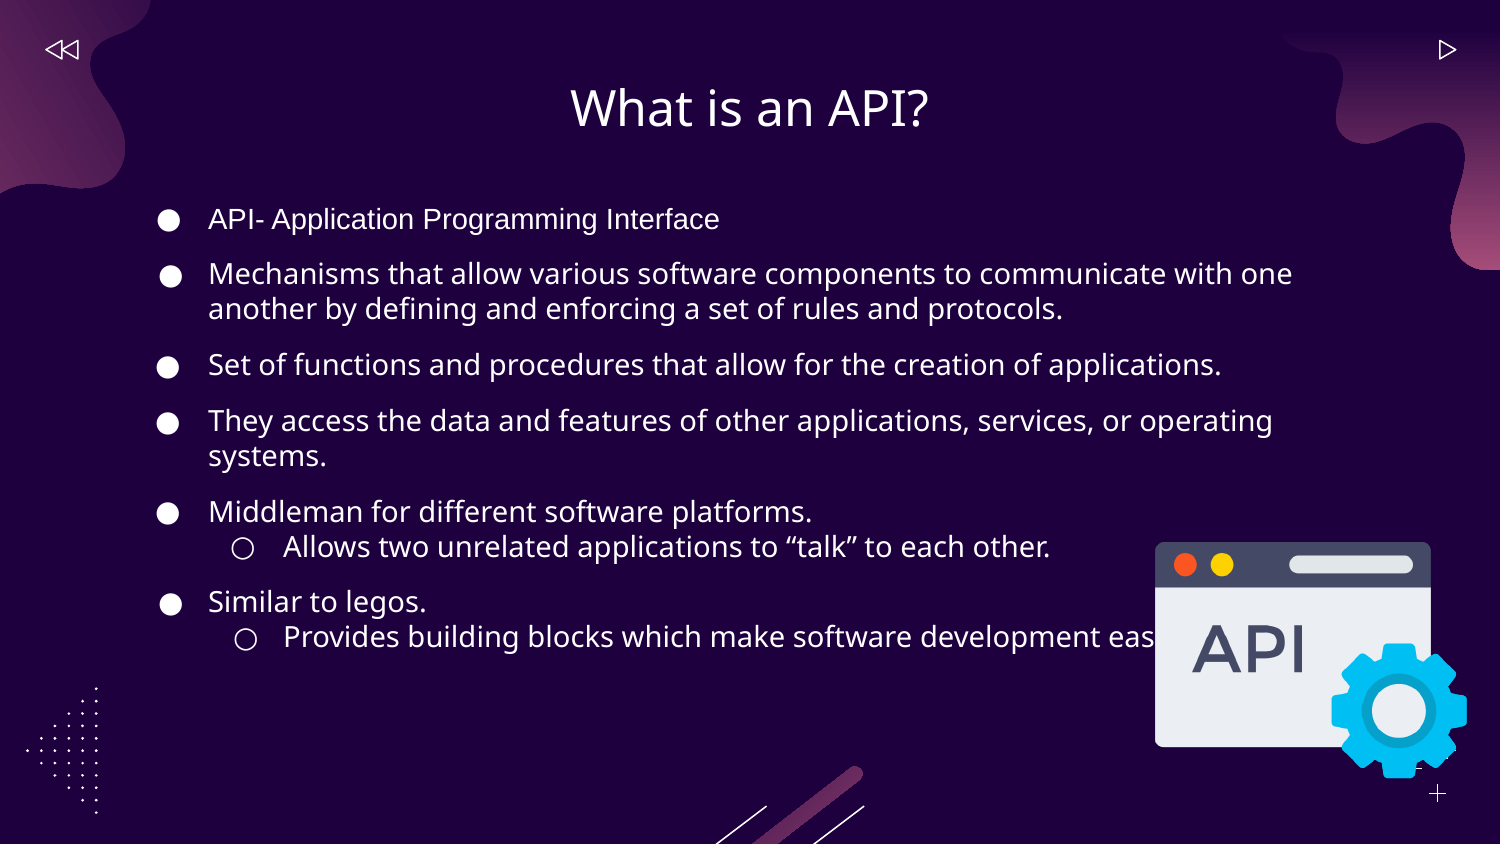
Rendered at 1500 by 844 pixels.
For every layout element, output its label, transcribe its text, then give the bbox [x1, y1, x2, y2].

list API- Application Programming Interface Mechanisms that allow various software components to communicate with one another by defining and enforcing a set of rules and protocols. Set of functions and procedures that allow for the creation of applications. They access the data and features of other applications, services, or operating systems. Middleman for different software platforms. Allows two unrelated applications to “talk” to each other. Similar to legos. Provides building blocks which make software development easier. [118, 184, 1382, 692]
picture [1121, 505, 1500, 814]
title What is an API? [118, 61, 1382, 155]
